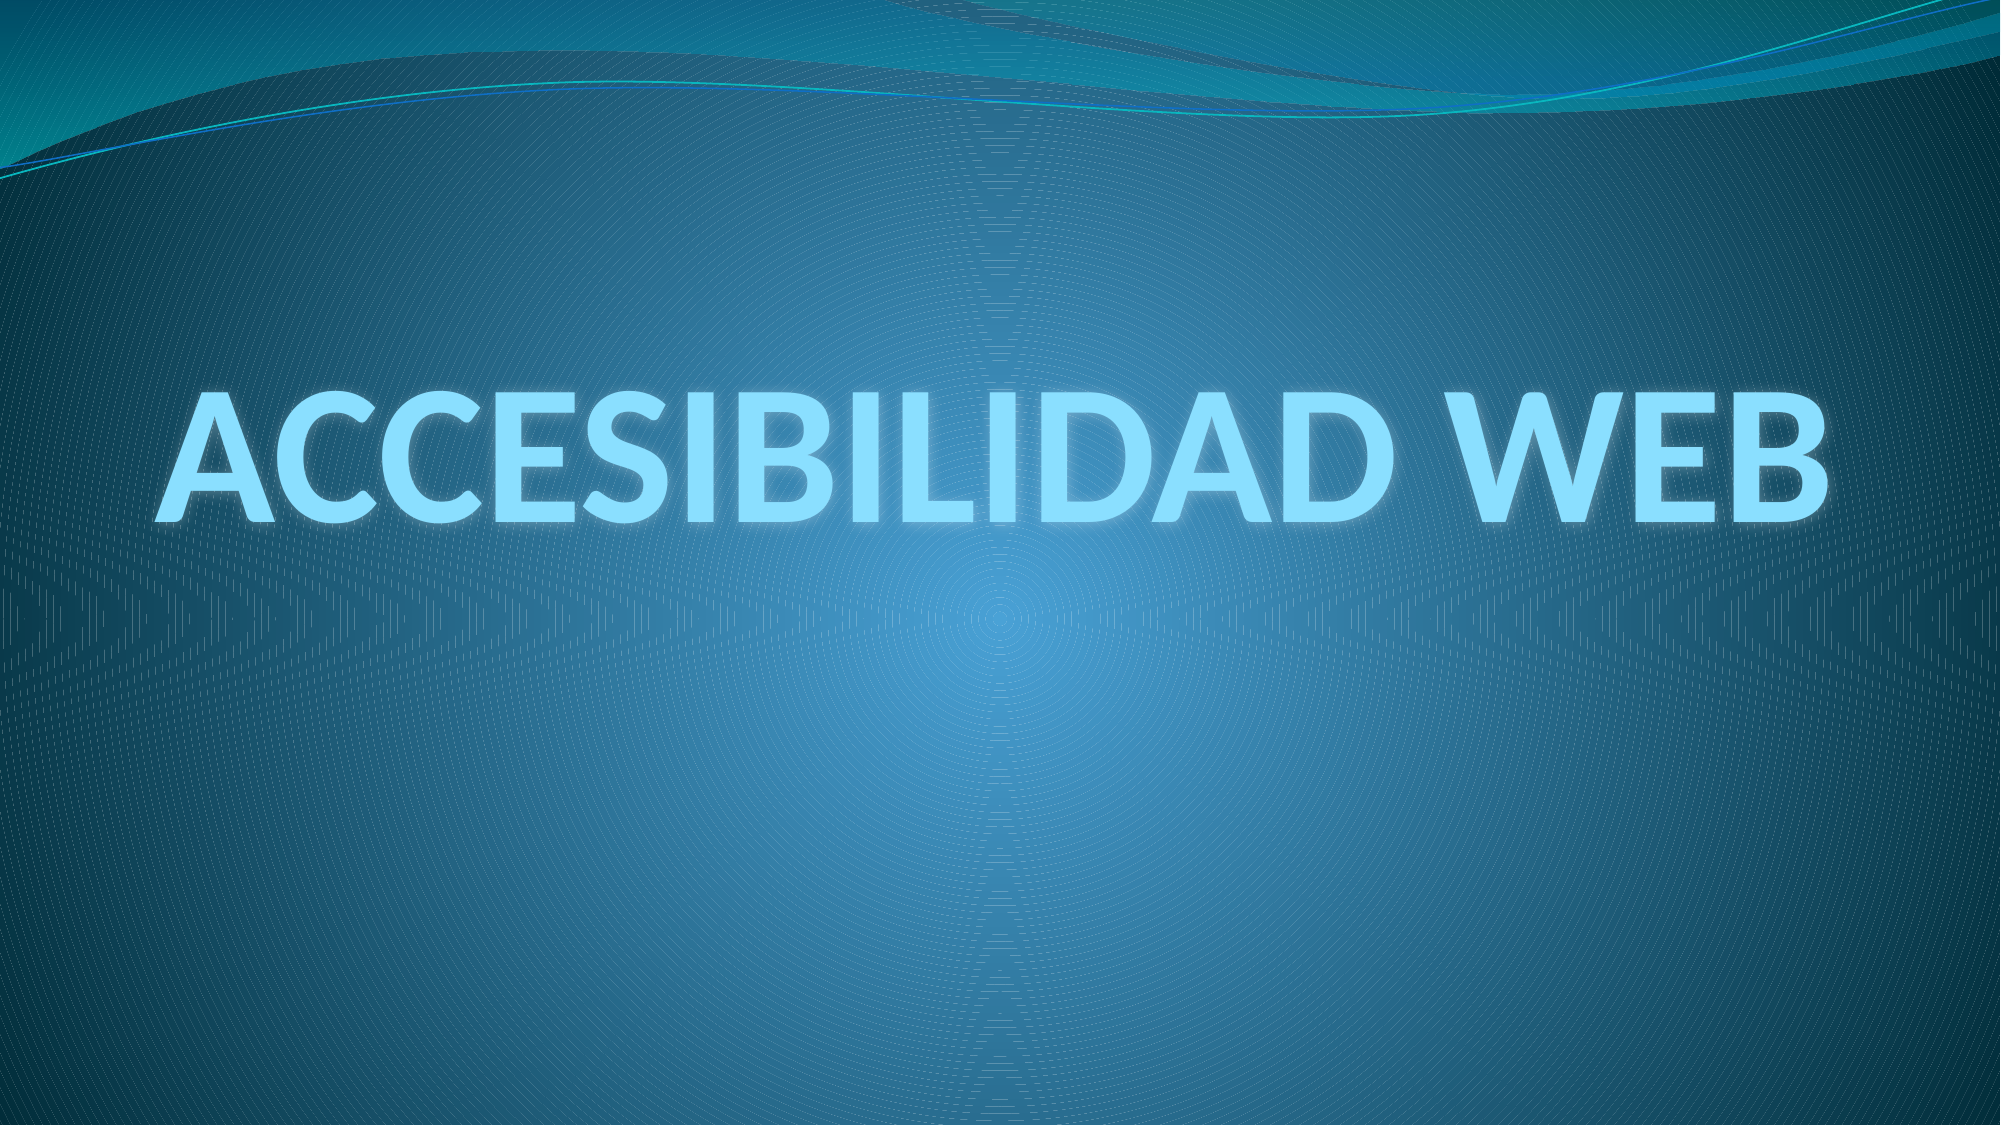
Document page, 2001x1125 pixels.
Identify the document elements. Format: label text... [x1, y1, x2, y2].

text_box ACCESIBILIDAD WEB [22, 262, 1968, 563]
